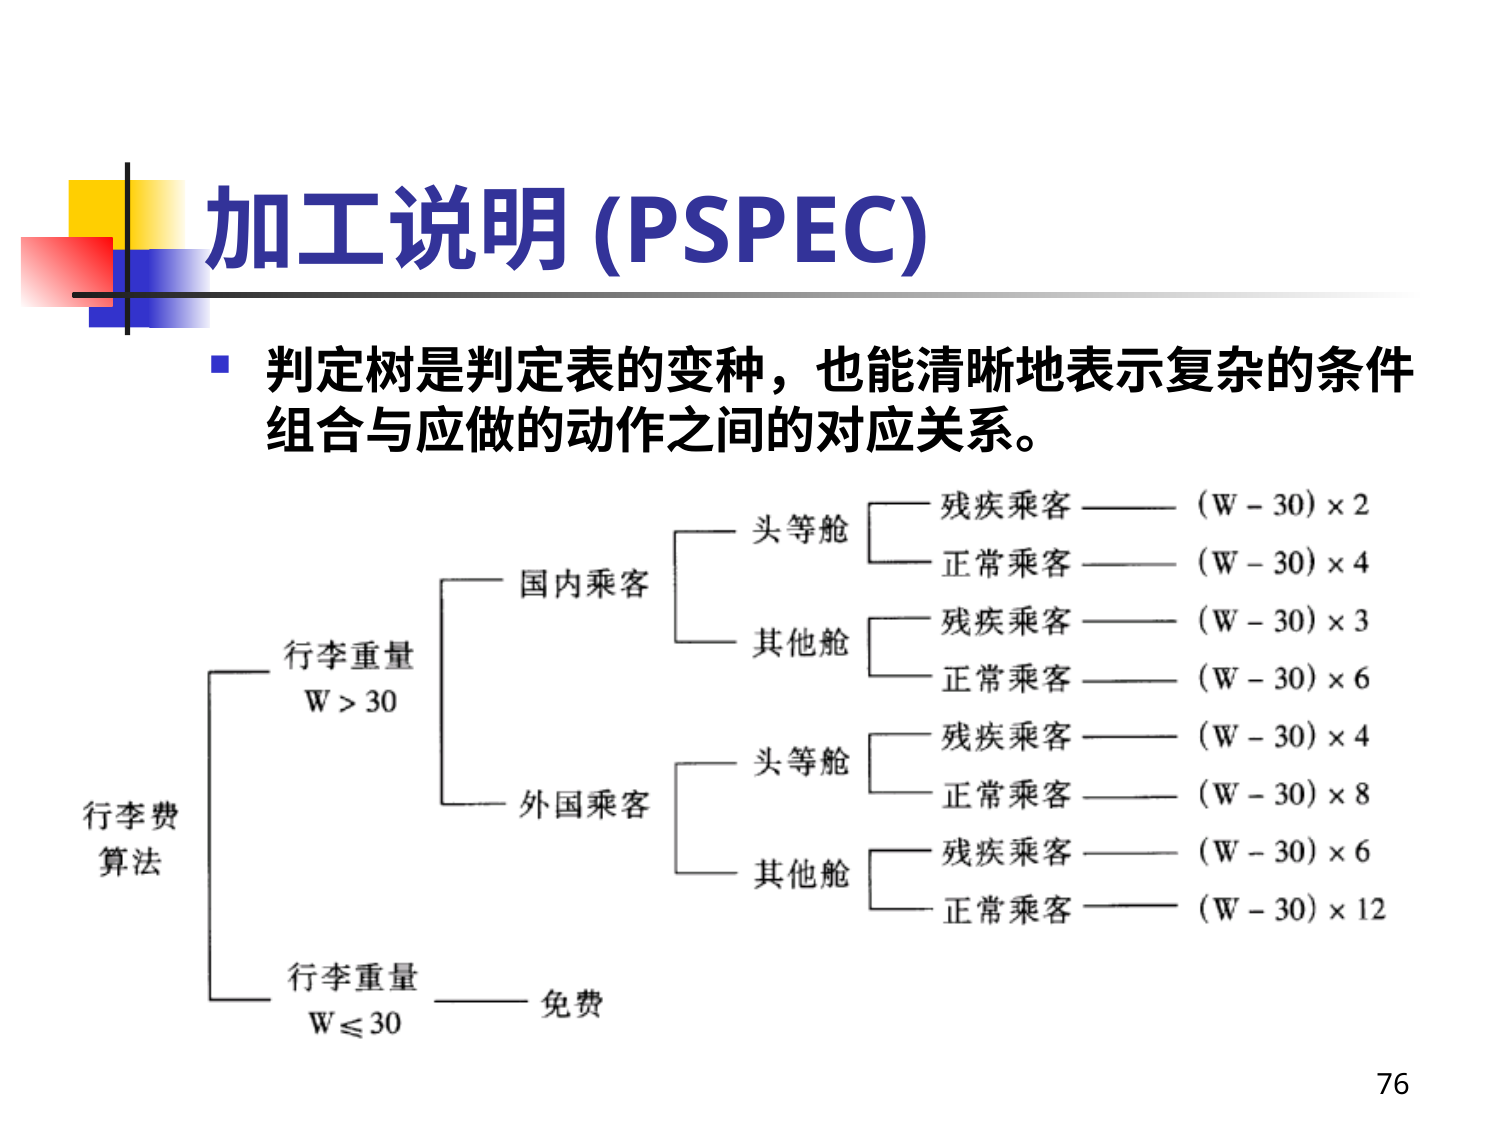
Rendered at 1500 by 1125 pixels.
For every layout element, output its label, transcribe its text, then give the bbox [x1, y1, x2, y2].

slide_number 76 [1112, 1037, 1425, 1113]
title 加工说明(PSPEC) [188, 101, 1468, 289]
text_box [52, 479, 1405, 1042]
list 判定树是判定表的变种，也能清晰地表示复杂的条件组合与应做的动作之间的对应关系。 [193, 331, 1469, 1006]
